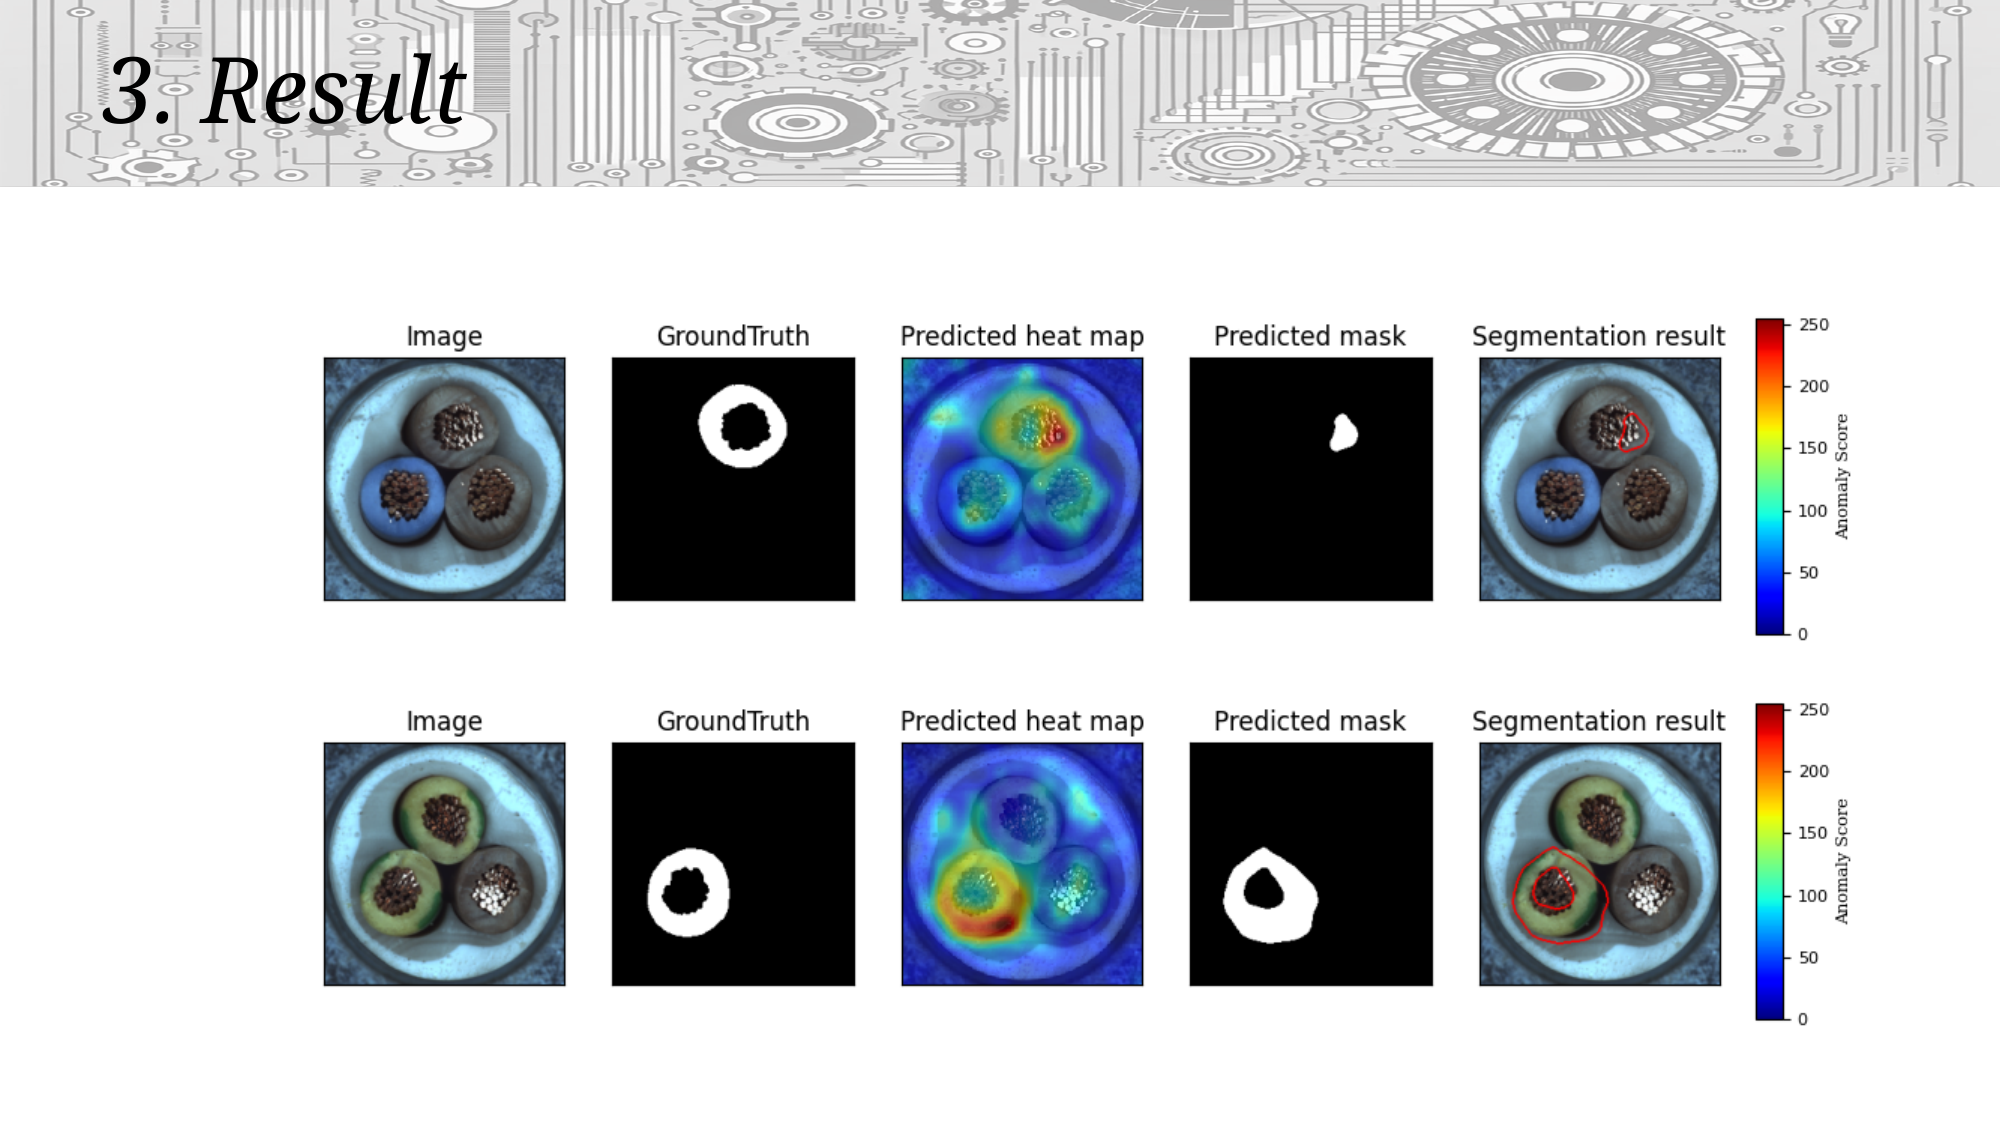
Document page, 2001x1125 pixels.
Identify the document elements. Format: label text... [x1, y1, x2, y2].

picture [99, 251, 1900, 1087]
text_box [1814, 0, 2000, 188]
text_box [0, 0, 88, 188]
text_box 3. Result [88, 0, 1814, 188]
